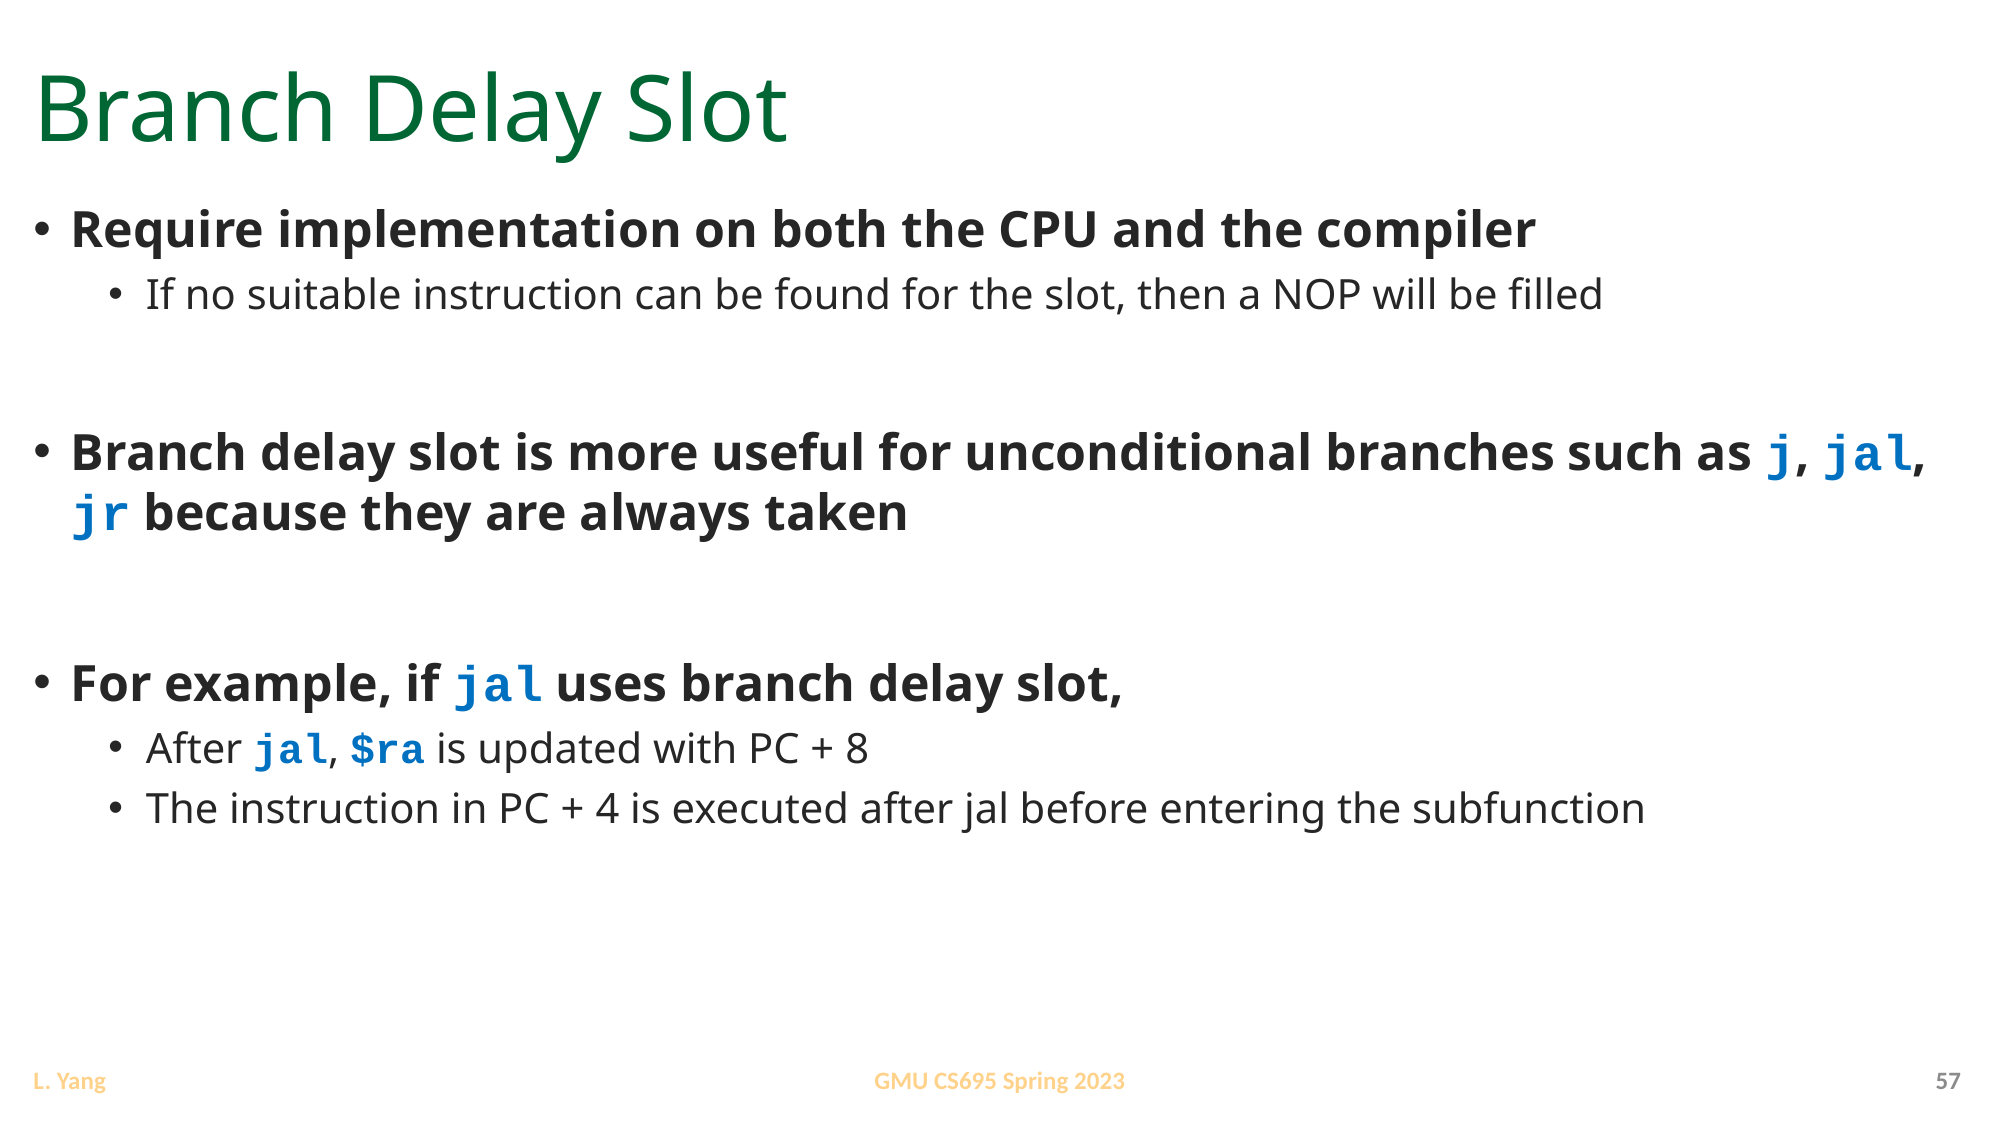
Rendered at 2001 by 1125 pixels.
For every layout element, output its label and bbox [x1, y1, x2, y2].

footer [662, 1050, 1338, 1110]
slide_number [18, 1050, 469, 1110]
title [18, 25, 1977, 169]
list [18, 190, 1976, 1035]
slide_number [1526, 1050, 1977, 1110]
